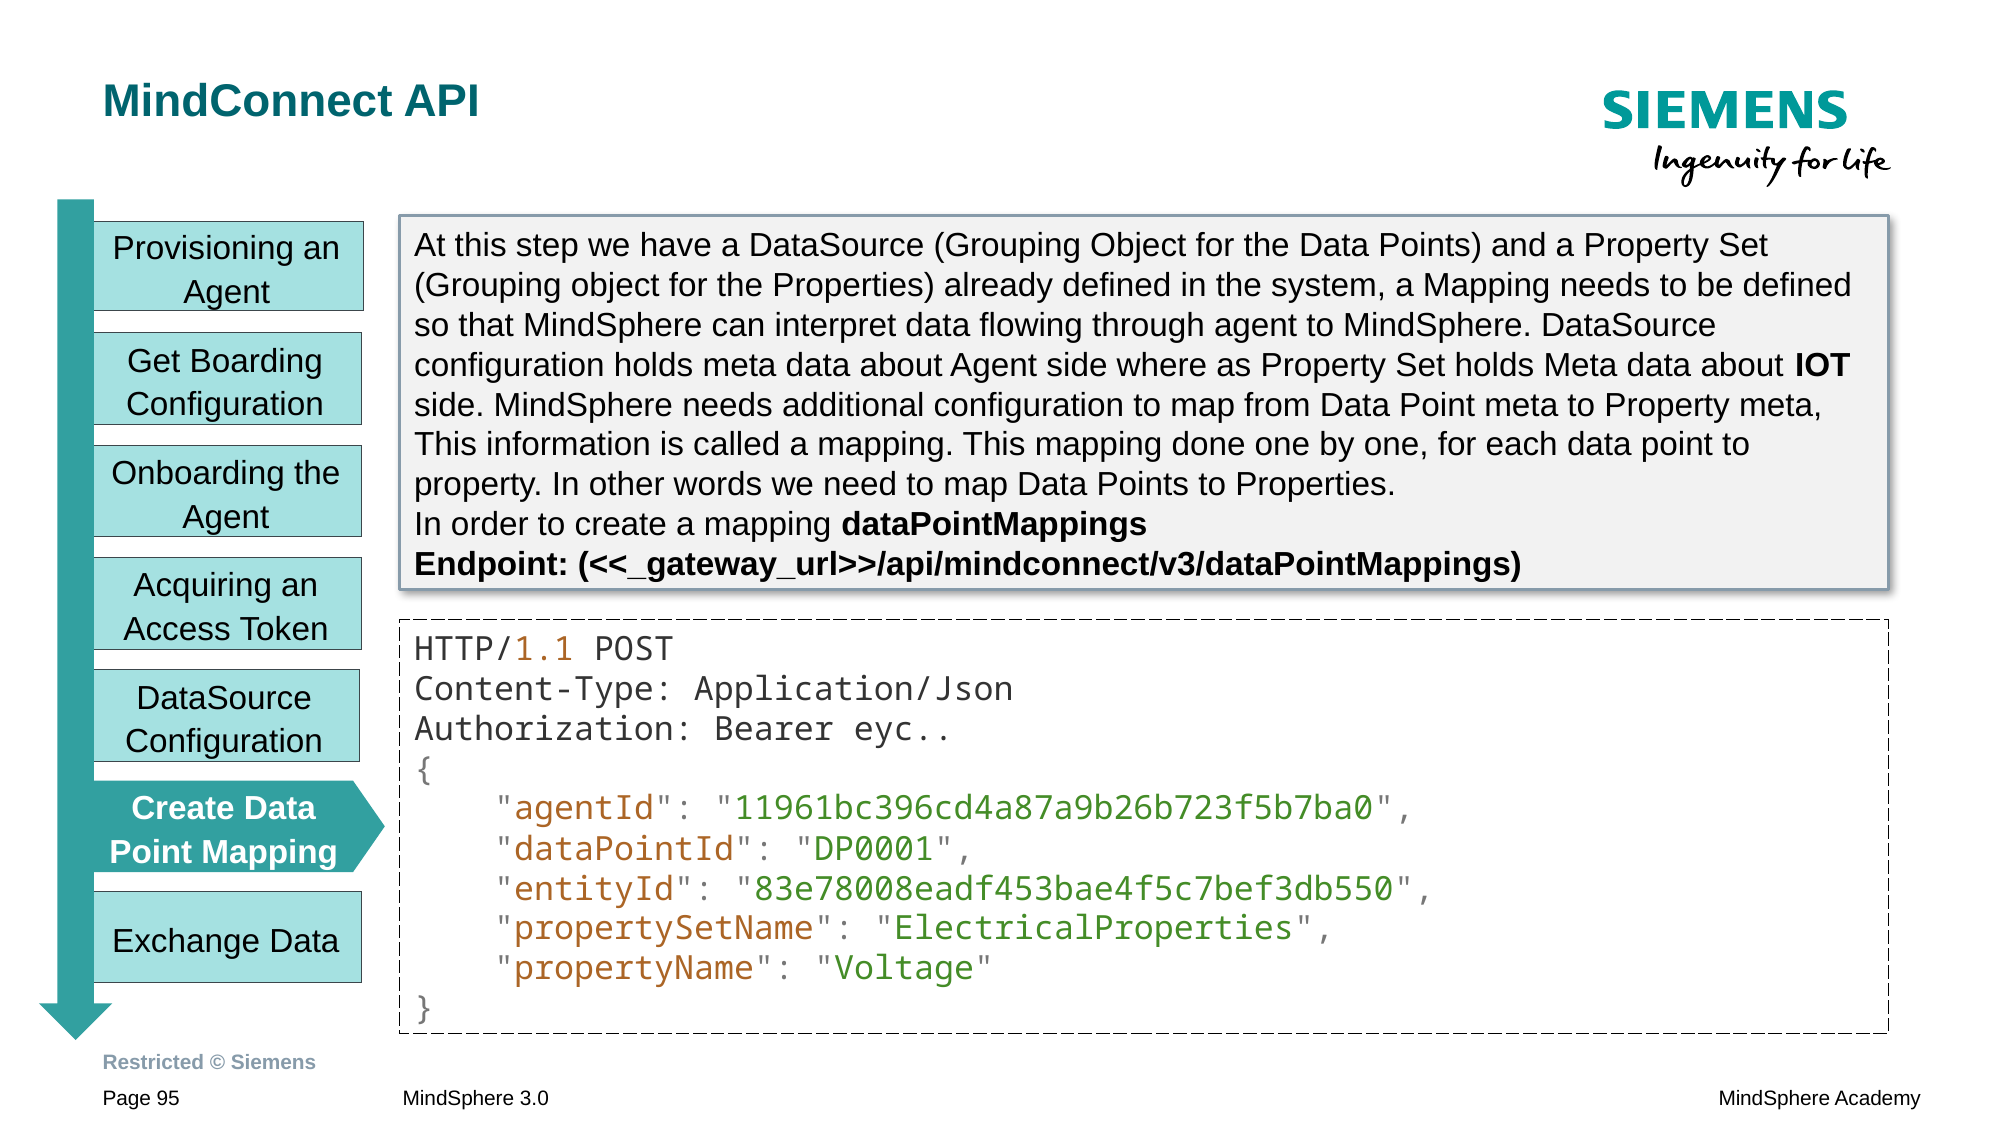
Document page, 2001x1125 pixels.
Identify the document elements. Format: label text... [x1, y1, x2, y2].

text_box Acquiring an Access Token [94, 557, 362, 650]
text_box DataSource Configuration [94, 669, 360, 762]
text_box Onboarding the Agent [94, 445, 362, 537]
text_box Create Data Point Mapping [94, 780, 385, 873]
title MindConnect API [0, 0, 2000, 237]
text_box [38, 199, 113, 1041]
text_box HTTP/1.1 POST Content-Type: Application/Json Authorization: Bearer eyc.. { "agentId": "11961bc396cd4a87a9b26b723f5b7ba0", "dataPointId": "DP0001", "entityId": "83e78008eadf453bae4f5c7bef3db550", "propertySetName": "ElectricalProperties", "propertyName": "Voltage" } [399, 619, 1889, 1034]
text_box Exchange Data [94, 891, 362, 983]
text_box At this step we have a DataSource (Grouping Object for the Data Points) and a Property Set (Grouping object for the Properties) already defined in the system, a Mapping needs to be defined so that MindSphere can interpret data flowing through agent to MindSphere. DataSource configuration holds meta data about Agent side where as Property Set holds Meta data about IOT side. MindSphere needs additional configuration to map from Data Point meta to Property meta, This information is called a mapping. This mapping done one by one, for each data point to property. In other words we need to map Data Points to Properties. In order to create a mapping dataPointMappings Endpoint: (<<_gateway_url>>/api/mindconnect/v3/dataPointMappings) [399, 215, 1889, 590]
text_box Provisioning an Agent [94, 221, 364, 311]
text_box Get Boarding Configuration [94, 332, 362, 425]
